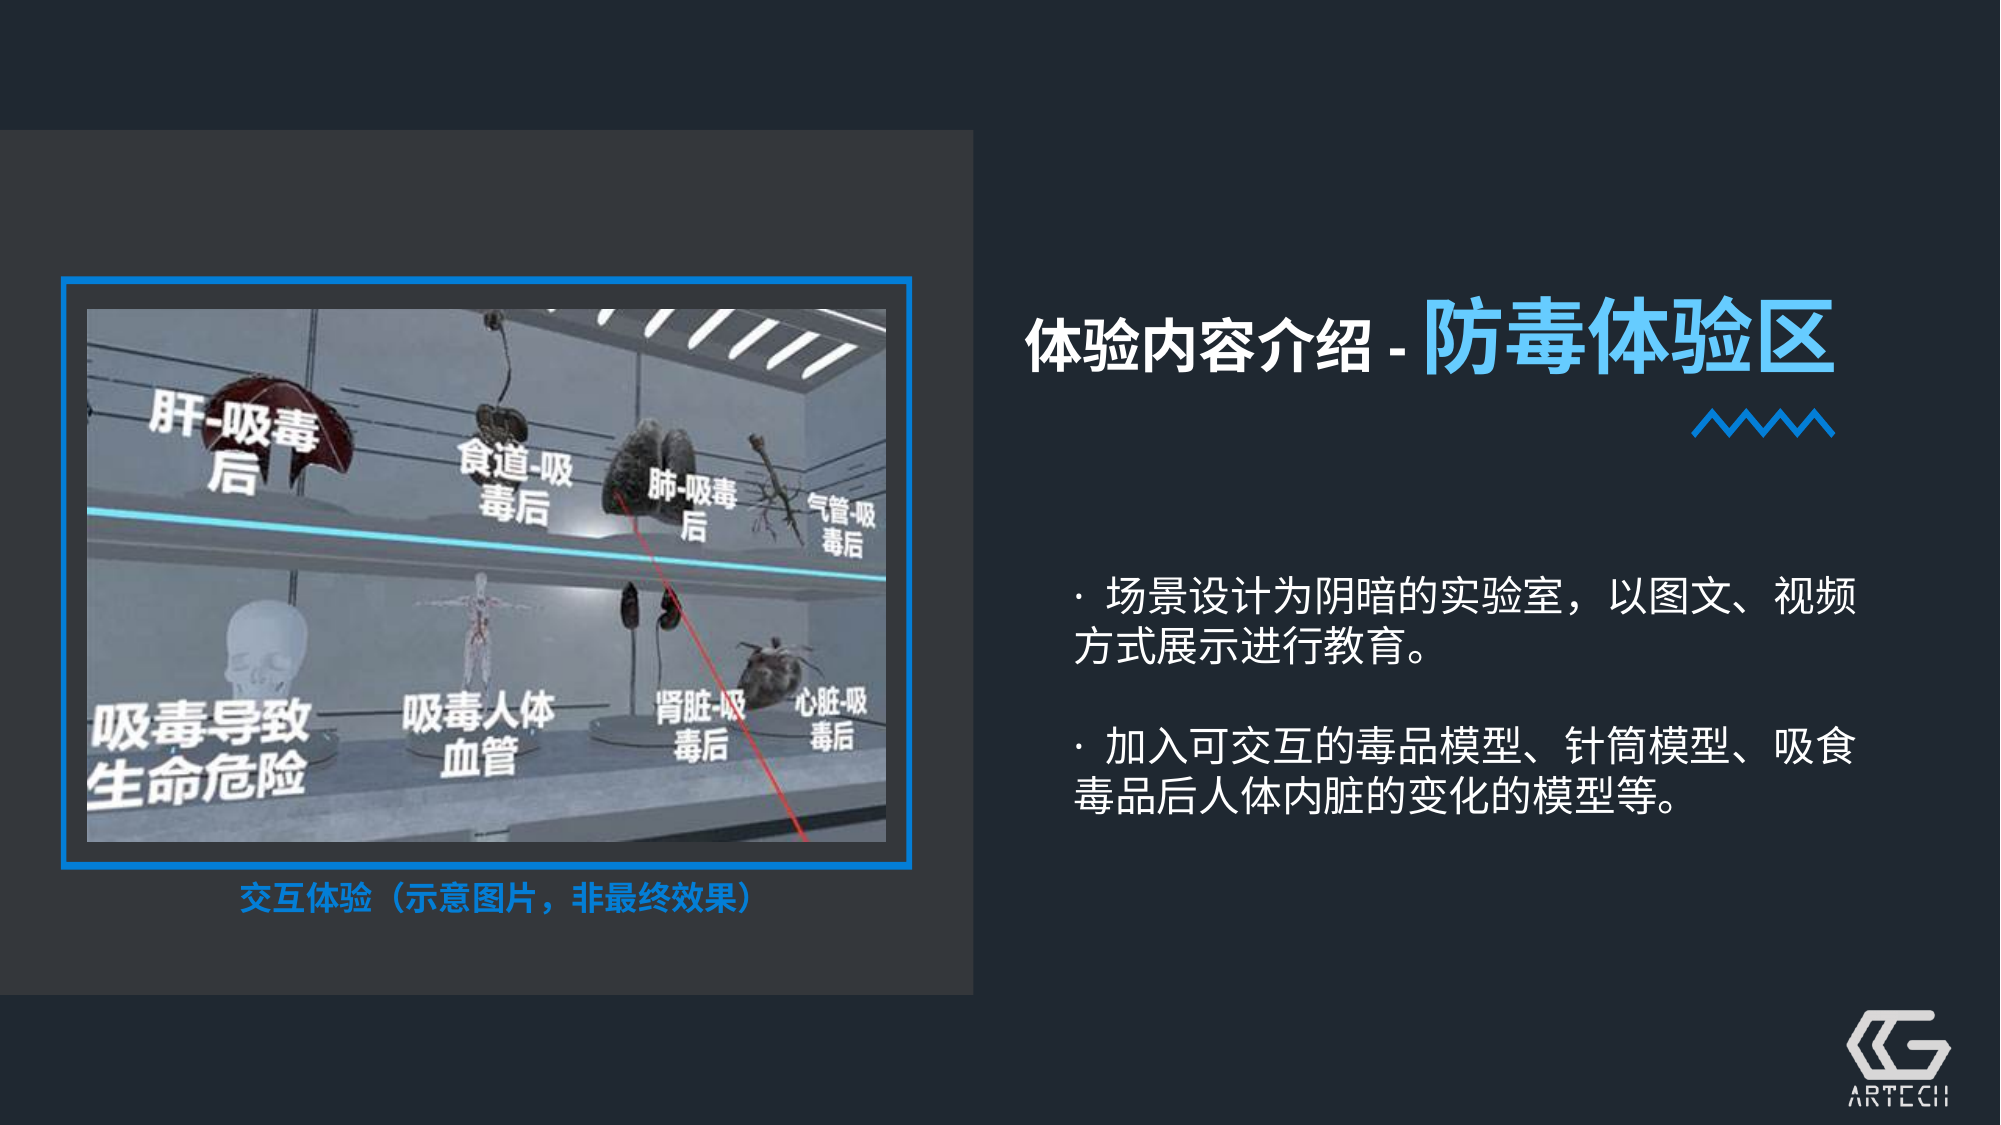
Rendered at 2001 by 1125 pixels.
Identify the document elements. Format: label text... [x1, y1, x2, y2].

picture [87, 309, 887, 842]
text_box [0, 129, 974, 995]
text_box [60, 276, 913, 870]
text_box [1691, 408, 1836, 438]
text_box 交互体验（示意图片，非最终效果） [224, 869, 787, 925]
text_box 体验内容介绍-防毒体验区 [1016, 276, 1846, 392]
picture [1838, 995, 1959, 1116]
text_box · 场景设计为阴暗的实验室，以图文、视频方式展示进行教育。 · 加入可交互的毒品模型、针筒模型、吸食毒品后人体内脏的变化的模型等。 [1065, 562, 1875, 828]
